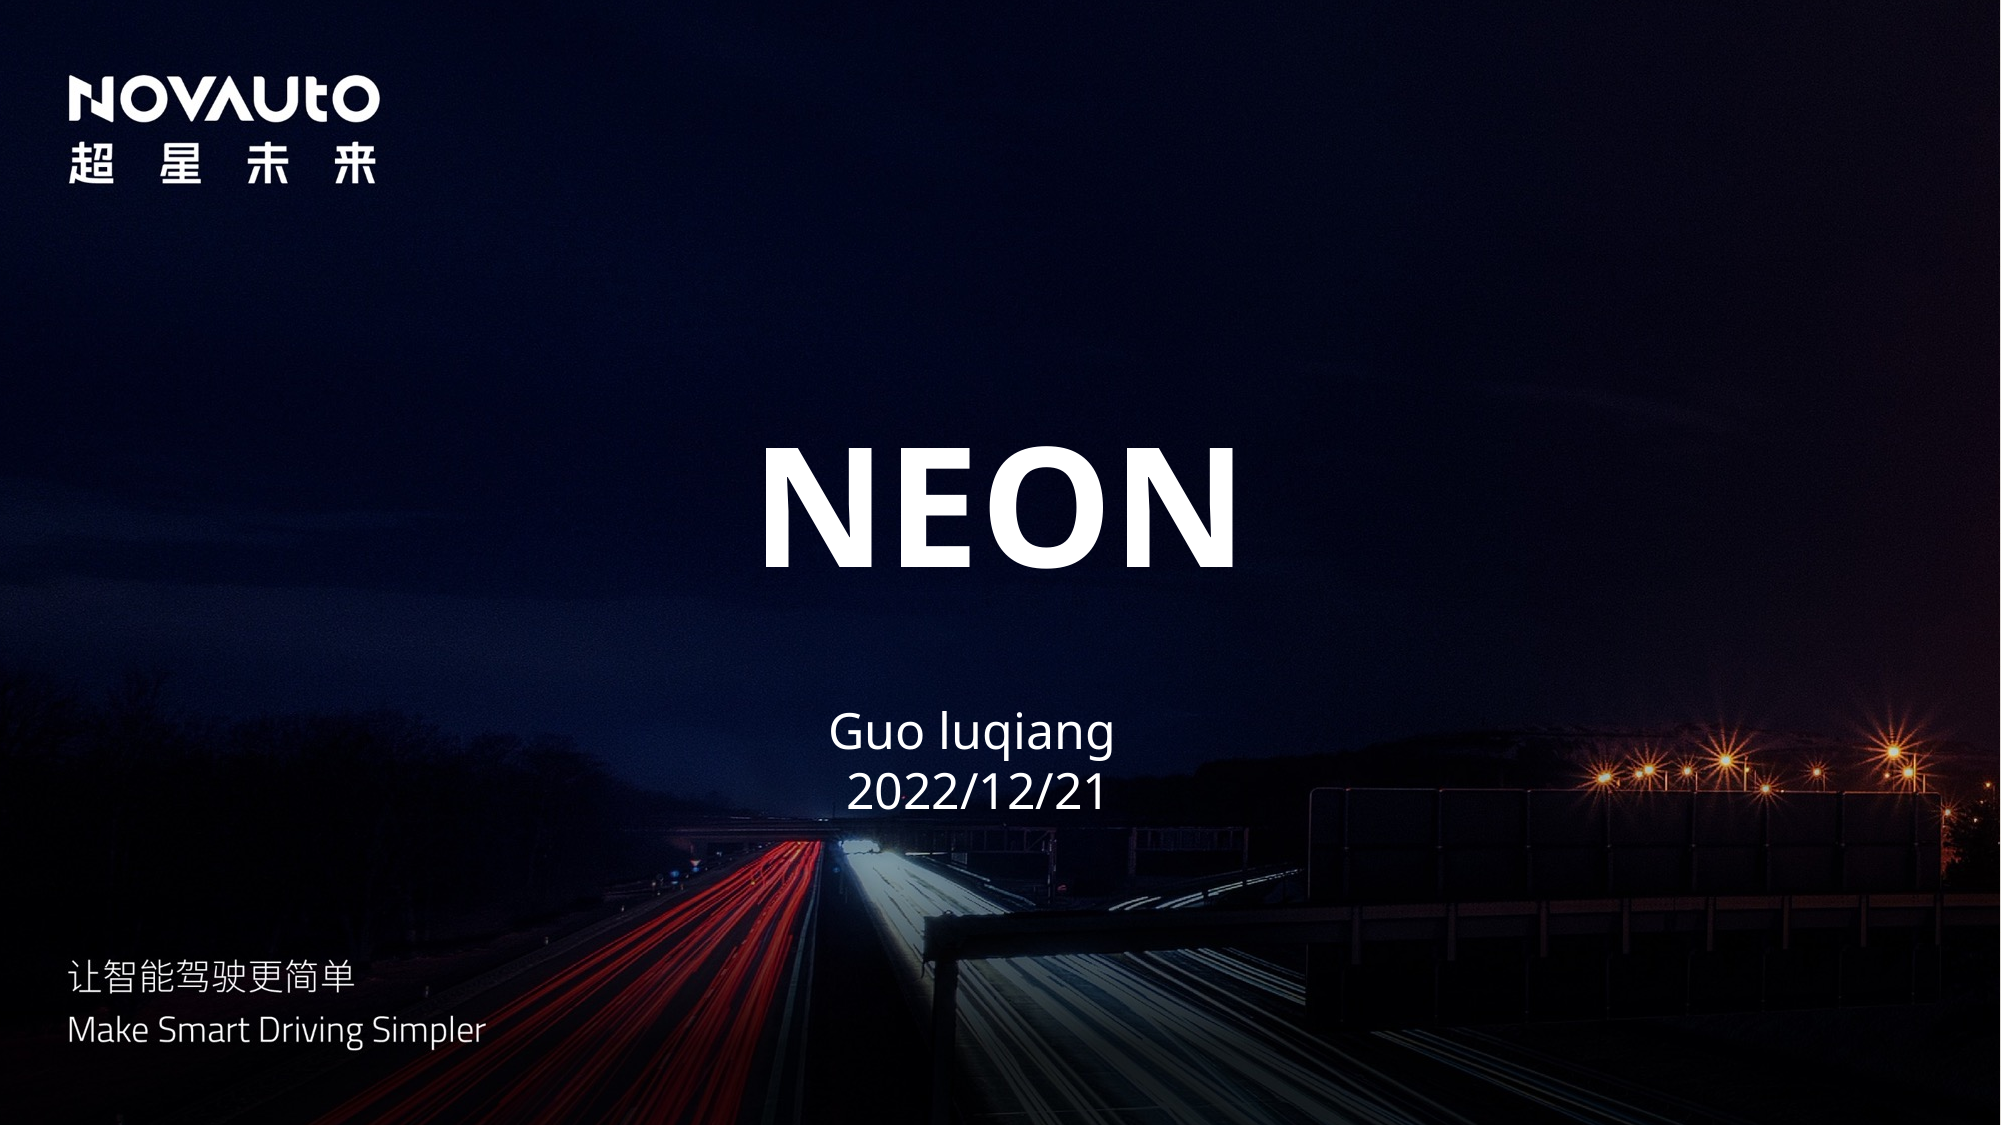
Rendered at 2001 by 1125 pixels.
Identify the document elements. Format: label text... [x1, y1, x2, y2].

picture [0, 0, 2001, 1125]
text_box [744, 828, 1213, 866]
text_box Guo luqiang 2022/12/21 [463, 692, 1494, 828]
title NEON [285, 321, 1715, 679]
